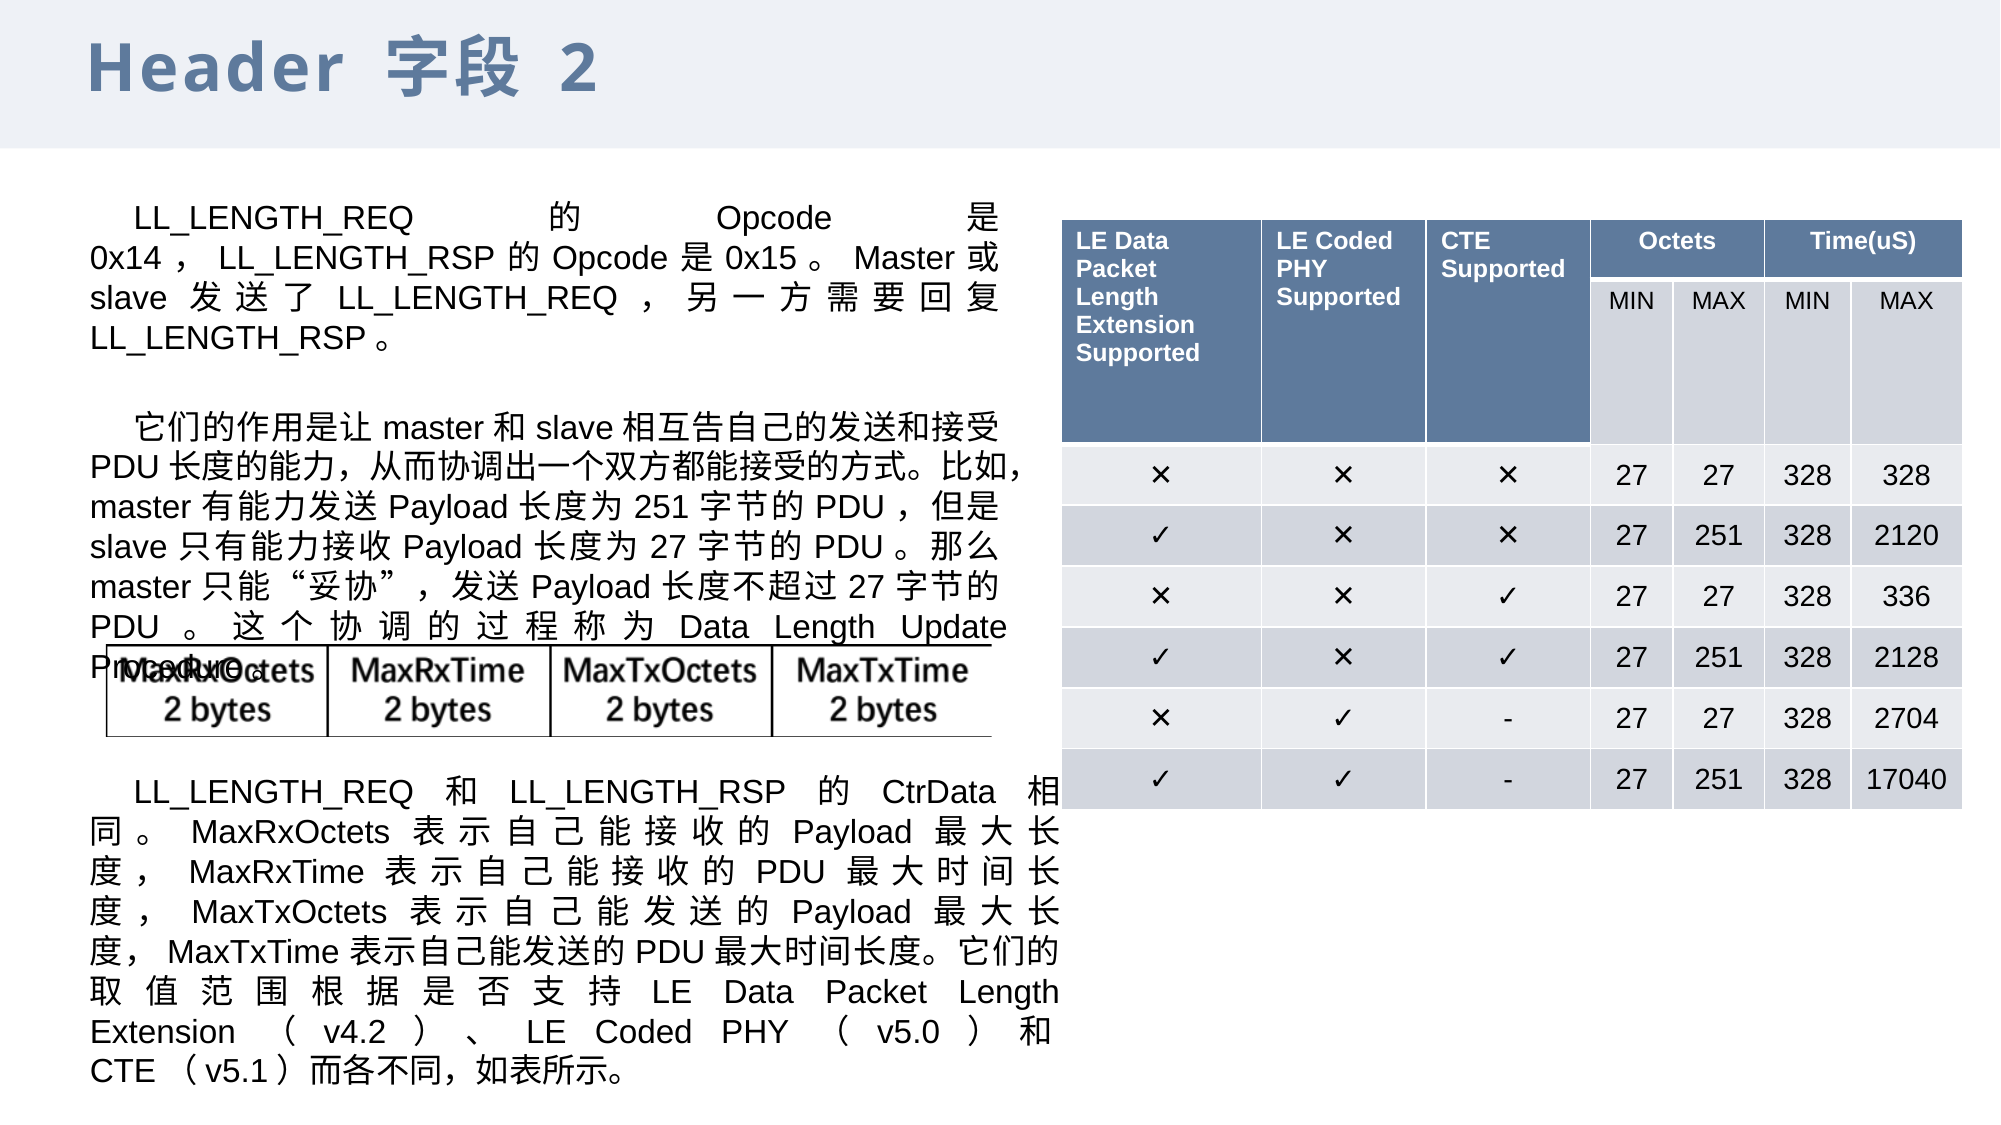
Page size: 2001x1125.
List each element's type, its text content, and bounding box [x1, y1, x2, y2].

table_cell 336 [1852, 567, 1962, 626]
table_cell 328 [1765, 689, 1850, 748]
table_cell MIN [1765, 282, 1850, 444]
table_cell 328 [1765, 506, 1850, 565]
text_box Header 字段 2 [75, 14, 1925, 115]
table_cell 328 [1765, 749, 1850, 809]
table_cell ✓ [1062, 506, 1261, 565]
text_box [0, 0, 2000, 149]
table_cell ✓ [1062, 628, 1261, 687]
table_cell 251 [1674, 506, 1764, 565]
table_cell ✕ [1262, 567, 1425, 626]
table_header Octets [1591, 220, 1764, 277]
table_header LE Data Packet Length Extension Supported [1062, 220, 1261, 442]
table_cell ✓ [1062, 749, 1261, 809]
table_cell 27 [1674, 445, 1764, 504]
table_cell 27 [1591, 628, 1672, 687]
table_cell ✕ [1427, 506, 1590, 565]
table_cell 328 [1765, 445, 1850, 504]
table_cell 27 [1591, 749, 1672, 809]
table_cell ✓ [1427, 567, 1590, 626]
table_cell ✕ [1062, 689, 1261, 748]
table_cell 2128 [1852, 628, 1962, 687]
picture [105, 644, 992, 737]
table_cell 328 [1765, 567, 1850, 626]
table_header Time(uS) [1765, 220, 1962, 277]
table_cell ✕ [1262, 506, 1425, 565]
table_cell 251 [1674, 628, 1764, 687]
table_cell 328 [1852, 445, 1962, 504]
table_cell ✓ [1262, 689, 1425, 748]
table_cell 27 [1591, 689, 1672, 748]
table_cell - [1427, 749, 1590, 809]
table_cell MAX [1852, 282, 1962, 444]
text_box LL_LENGTH_REQ和LL_LENGTH_RSP的CtrData相同。MaxRxOctets表示自己能接收的Payload最大长度，MaxRxTime表示自己能接收的PDU最大时间长度，MaxTxOctets表示自己能发送的Payload最大长度，MaxTxTime表示自己能发送的PDU最大时间长度。它们的取值范围根据是否支持LE Data Packet Length Extension（v4.2）、LE Coded PHY（v5.0）和CTE（v5.1）而各不同，如表所示。 [75, 762, 1076, 1097]
table_cell MAX [1674, 282, 1764, 444]
table_cell 2120 [1852, 506, 1962, 565]
text_box LL_LENGTH_REQ的Opcode是0x14，LL_LENGTH_RSP的Opcode是0x15。Master或slave发送了LL_LENGTH_REQ，另一方需要回复LL_LENGTH_RSP。 它们的作用是让master和slave相互告自己的发送和接受PDU长度的能力，从而协调出一个双方都能接受的方式。比如，master有能力发送Payload长度为251字节的PDU，但是slave只有能力接收Payload长度为27字节的PDU。那么master只能“妥协”，发送Payload长度不超过27字节的PDU。这个协调的过程称为Data Length Update Procedure。 [74, 188, 1023, 693]
table_cell ✕ [1062, 447, 1261, 504]
table_cell ✓ [1262, 749, 1425, 809]
table_cell ✕ [1262, 447, 1425, 504]
table_cell 251 [1674, 749, 1764, 809]
table_cell 27 [1591, 506, 1672, 565]
table_cell - [1427, 689, 1590, 748]
table_cell ✓ [1427, 628, 1590, 687]
table_header CTE Supported [1427, 220, 1590, 442]
table_cell 27 [1674, 689, 1764, 748]
table_cell 2704 [1852, 689, 1962, 748]
table_cell 27 [1591, 445, 1672, 504]
table_cell ✕ [1262, 628, 1425, 687]
table_cell 27 [1674, 567, 1764, 626]
table_cell 328 [1765, 628, 1850, 687]
table_cell 27 [1591, 567, 1672, 626]
table_cell 17040 [1852, 749, 1962, 809]
table_cell ✕ [1427, 447, 1590, 504]
table_cell ✕ [1062, 567, 1261, 626]
table_cell MIN [1591, 282, 1672, 444]
table_header LE Coded PHY Supported [1262, 220, 1425, 442]
